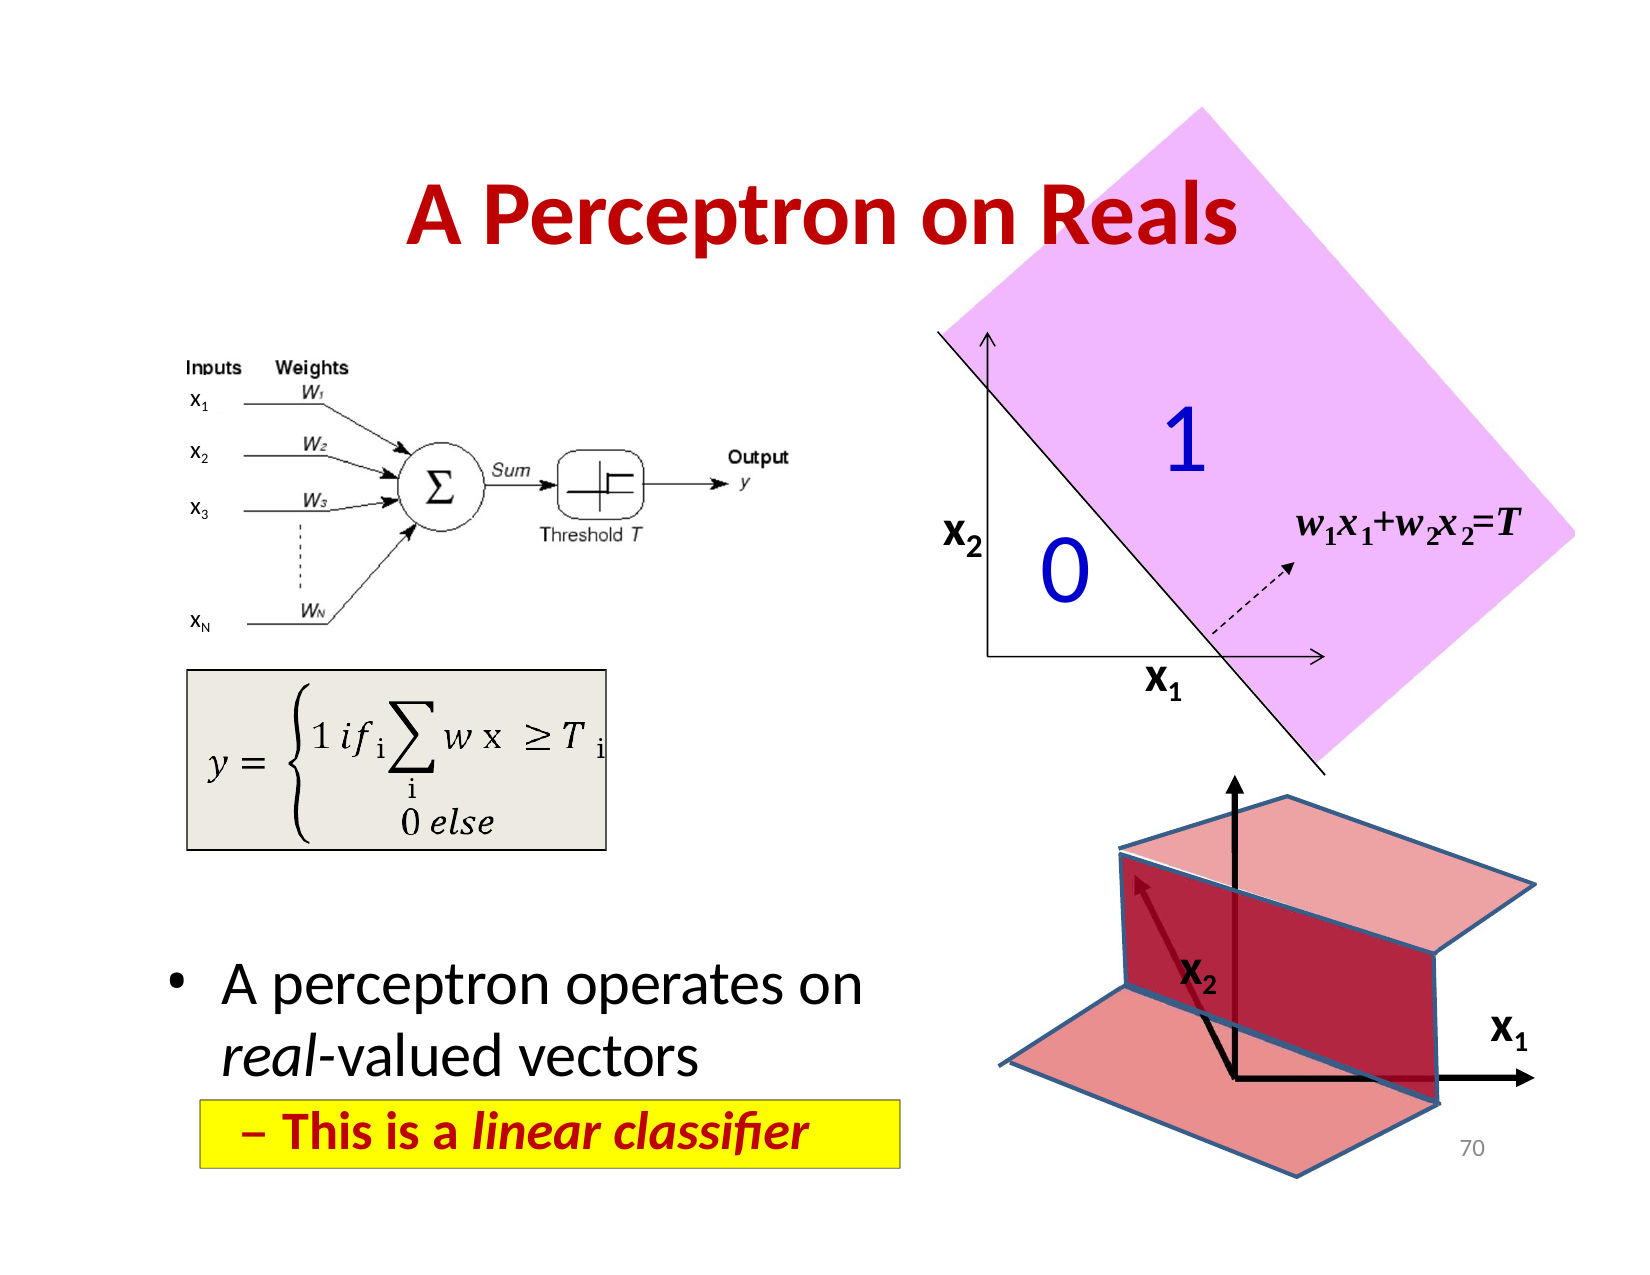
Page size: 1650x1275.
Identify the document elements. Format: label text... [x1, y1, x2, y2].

title A Perceptron on Reals [404, 150, 935, 366]
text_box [1118, 774, 1536, 1105]
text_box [199, 1099, 901, 1169]
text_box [997, 983, 1442, 1180]
text_box 70 [1457, 1129, 1488, 1162]
text_box A perceptron operates on real-valued vectors [163, 943, 873, 1089]
picture [940, 105, 1576, 764]
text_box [174, 358, 789, 630]
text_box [185, 668, 607, 852]
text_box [402, 807, 494, 835]
